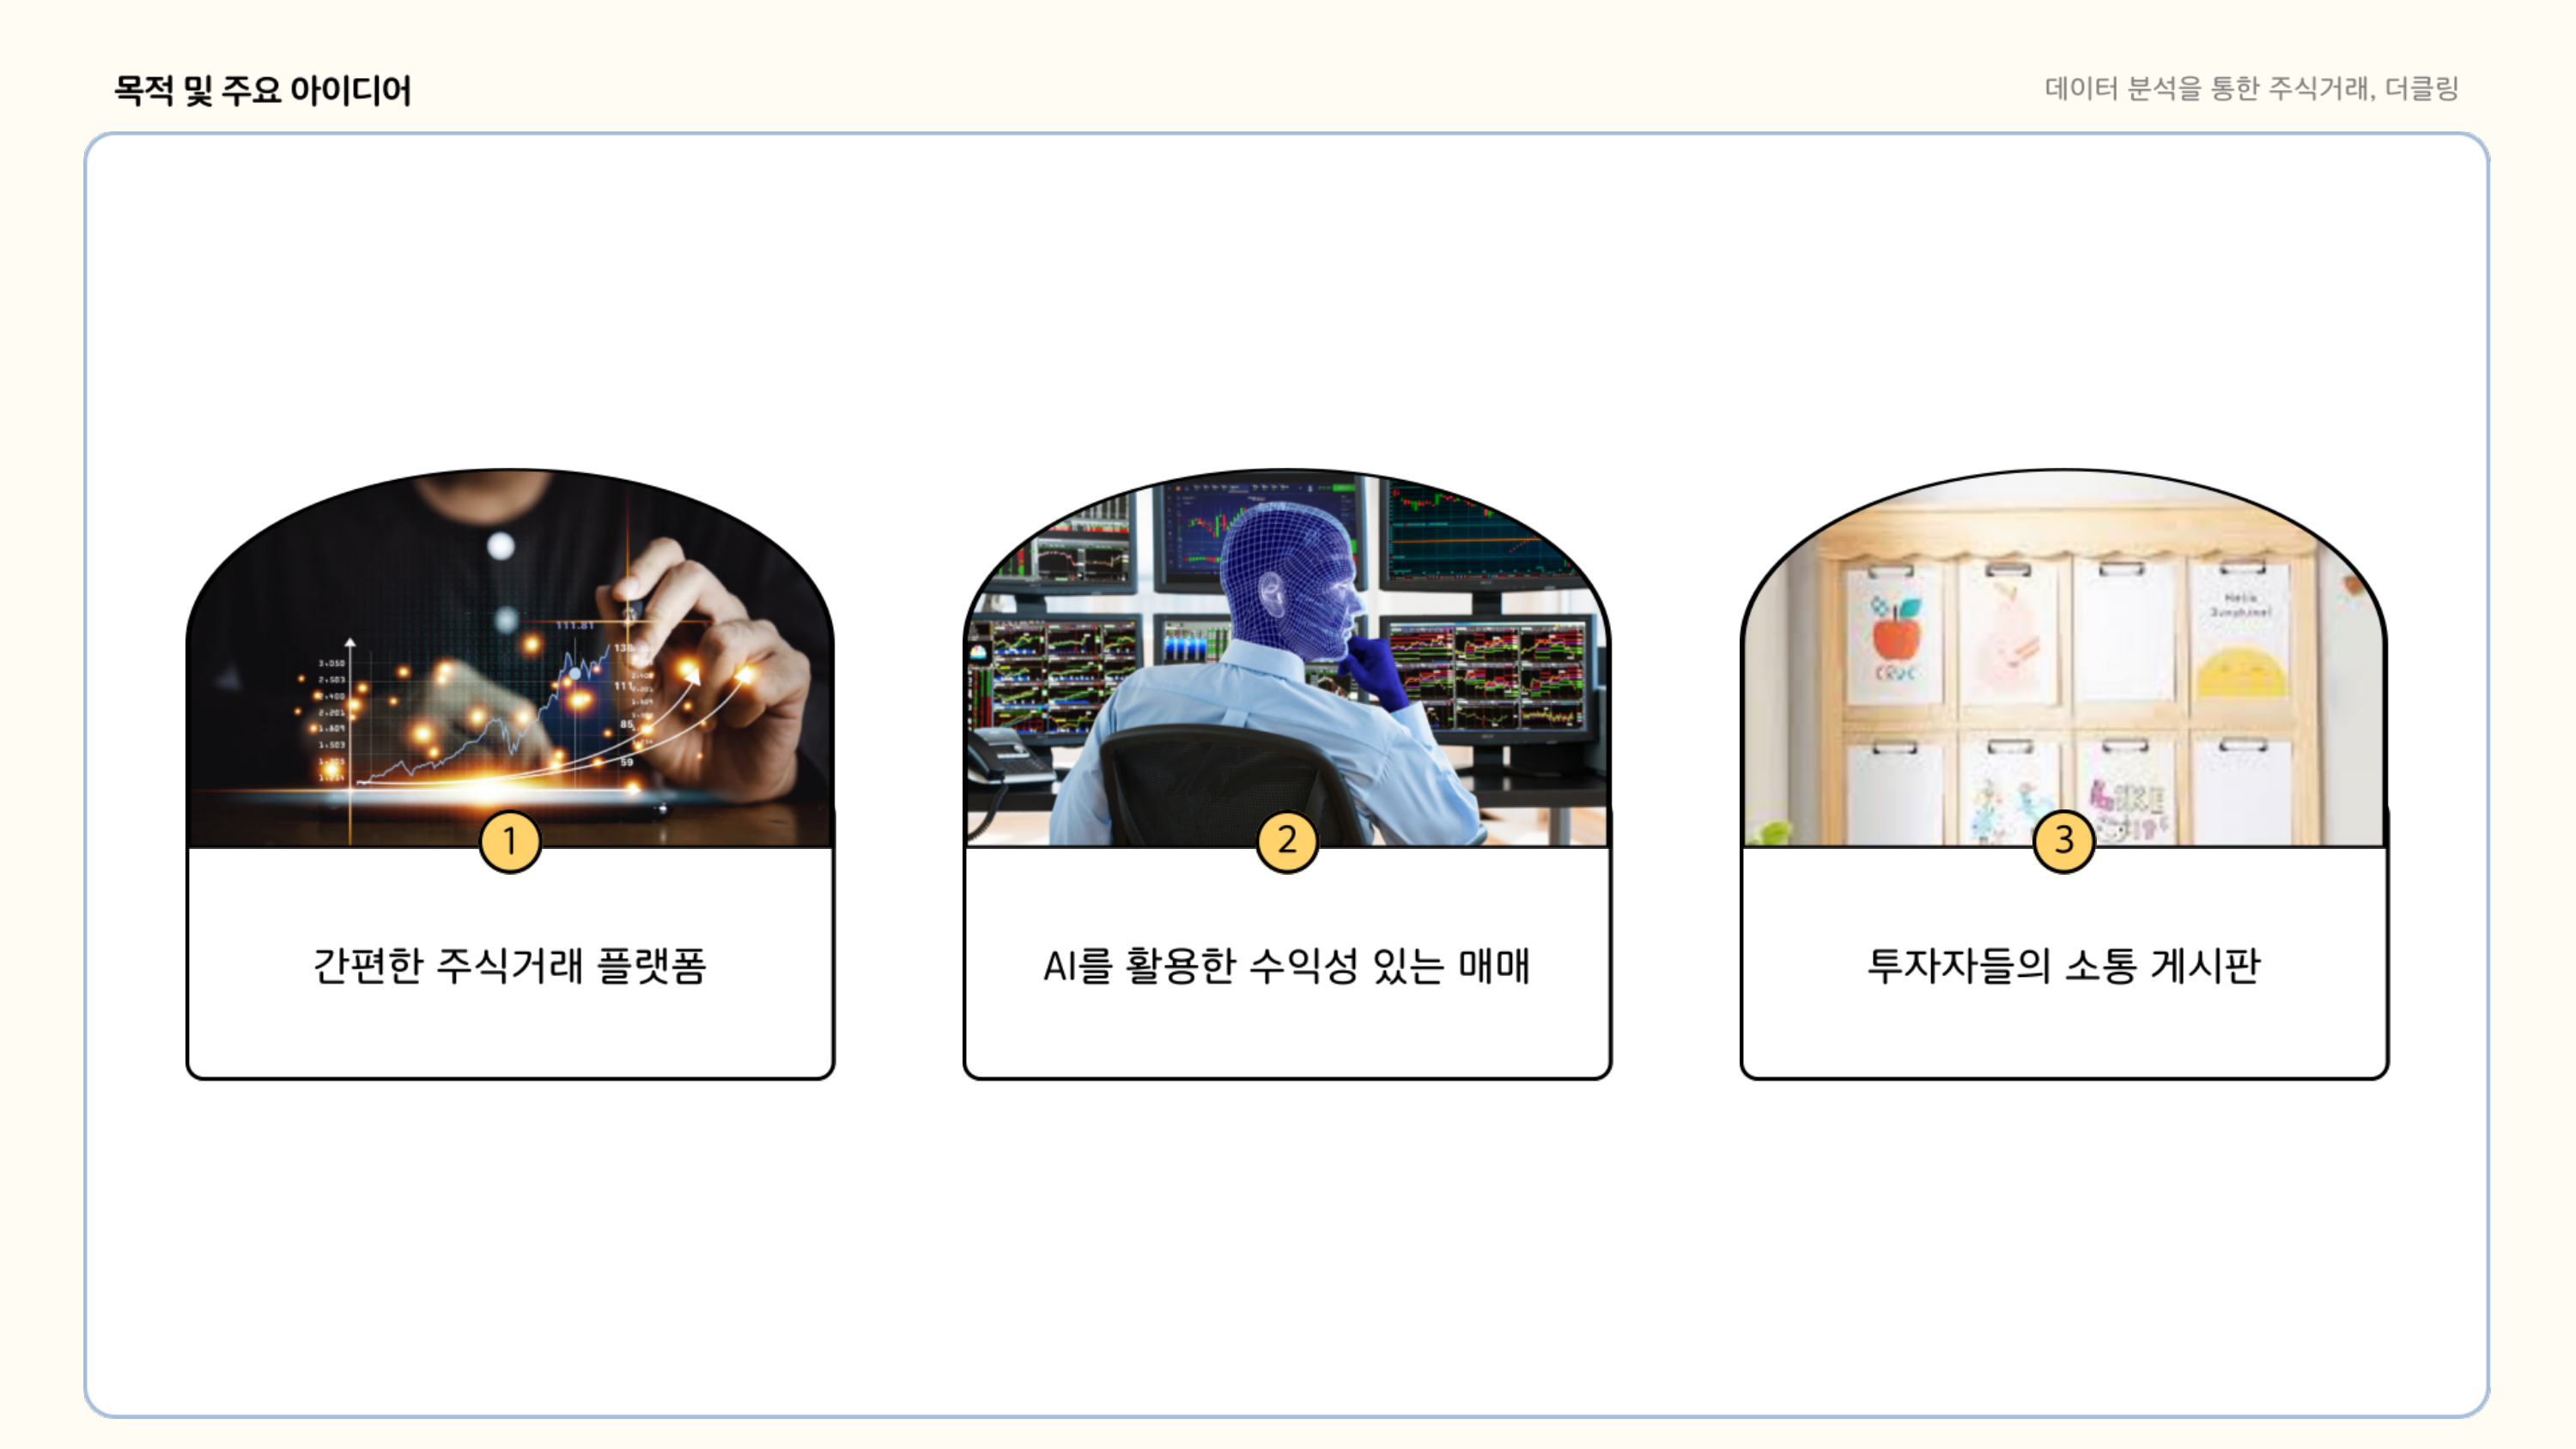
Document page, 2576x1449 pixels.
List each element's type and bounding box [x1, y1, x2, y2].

text_box [185, 1039, 836, 1082]
picture [1667, 920, 2396, 1031]
picture [1697, 59, 2576, 133]
text_box [963, 1039, 1613, 1082]
text_box [2026, 809, 2103, 875]
text_box [1740, 467, 2391, 849]
picture [102, 58, 442, 196]
text_box [185, 854, 836, 919]
text_box [185, 467, 836, 849]
text_box [1739, 854, 2391, 919]
picture [937, 920, 1619, 1031]
text_box [963, 854, 1613, 919]
text_box [1739, 1039, 2391, 1082]
text_box [83, 130, 2493, 1420]
text_box [963, 467, 1613, 849]
picture [112, 920, 839, 1031]
text_box [472, 809, 550, 875]
text_box [1249, 809, 1327, 875]
